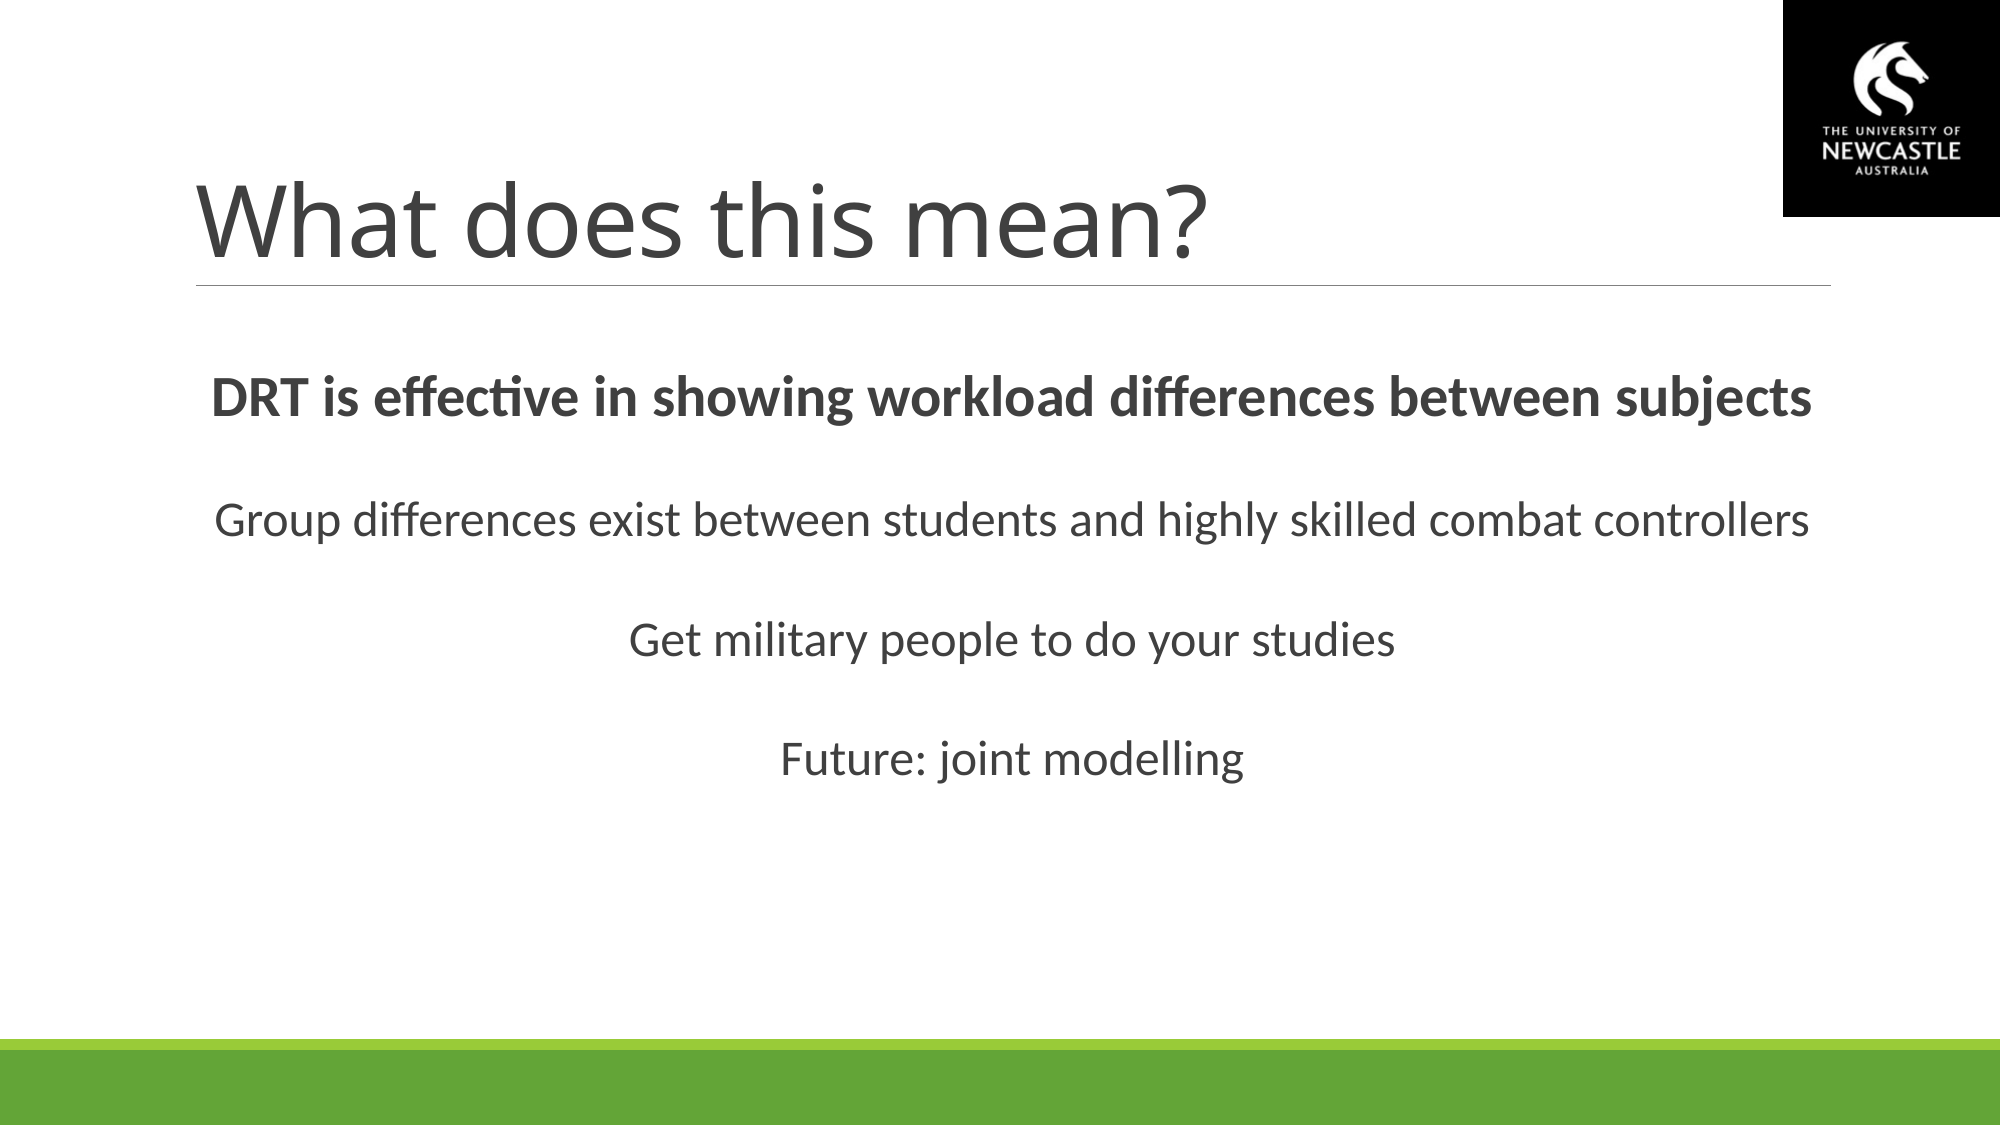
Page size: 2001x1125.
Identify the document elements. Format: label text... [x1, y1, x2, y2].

picture [1782, 0, 2000, 217]
list DRT is effective in showing workload differences between subjects Group differences exist between students and highly skilled combat controllers Get military people to do your studies Future: joint modelling [180, 216, 1830, 954]
title What does this mean? [180, 47, 1780, 216]
